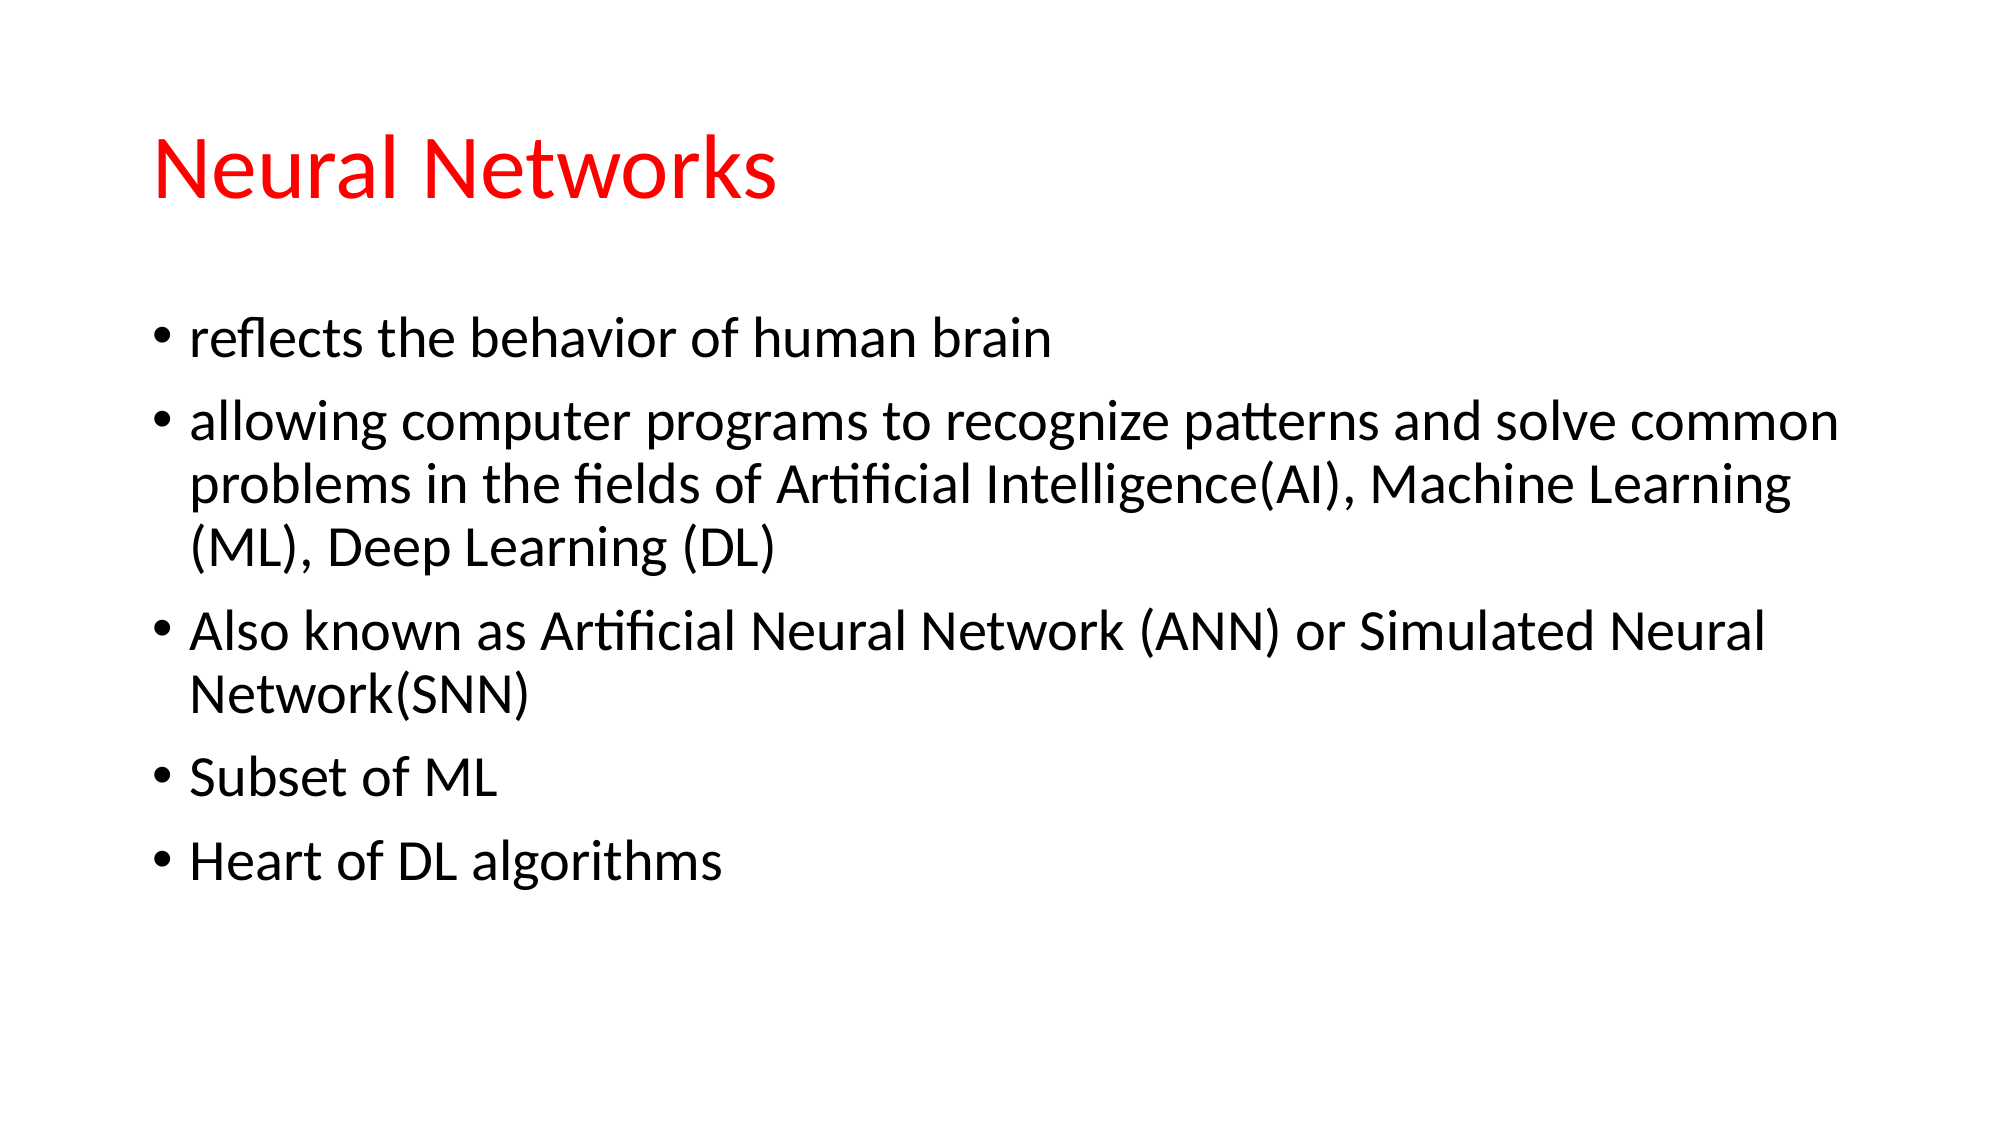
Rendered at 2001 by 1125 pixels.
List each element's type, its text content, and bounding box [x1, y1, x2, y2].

list reflects the behavior of human brain allowing computer programs to recognize patterns and solve common problems in the fields of Artificial Intelligence(AI), Machine Learning (ML), Deep Learning (DL) Also known as Artificial Neural Network (ANN) or Simulated Neural Network(SNN) Subset of ML Heart of DL algorithms [137, 299, 1863, 1014]
title Neural Networks [137, 59, 1863, 278]
